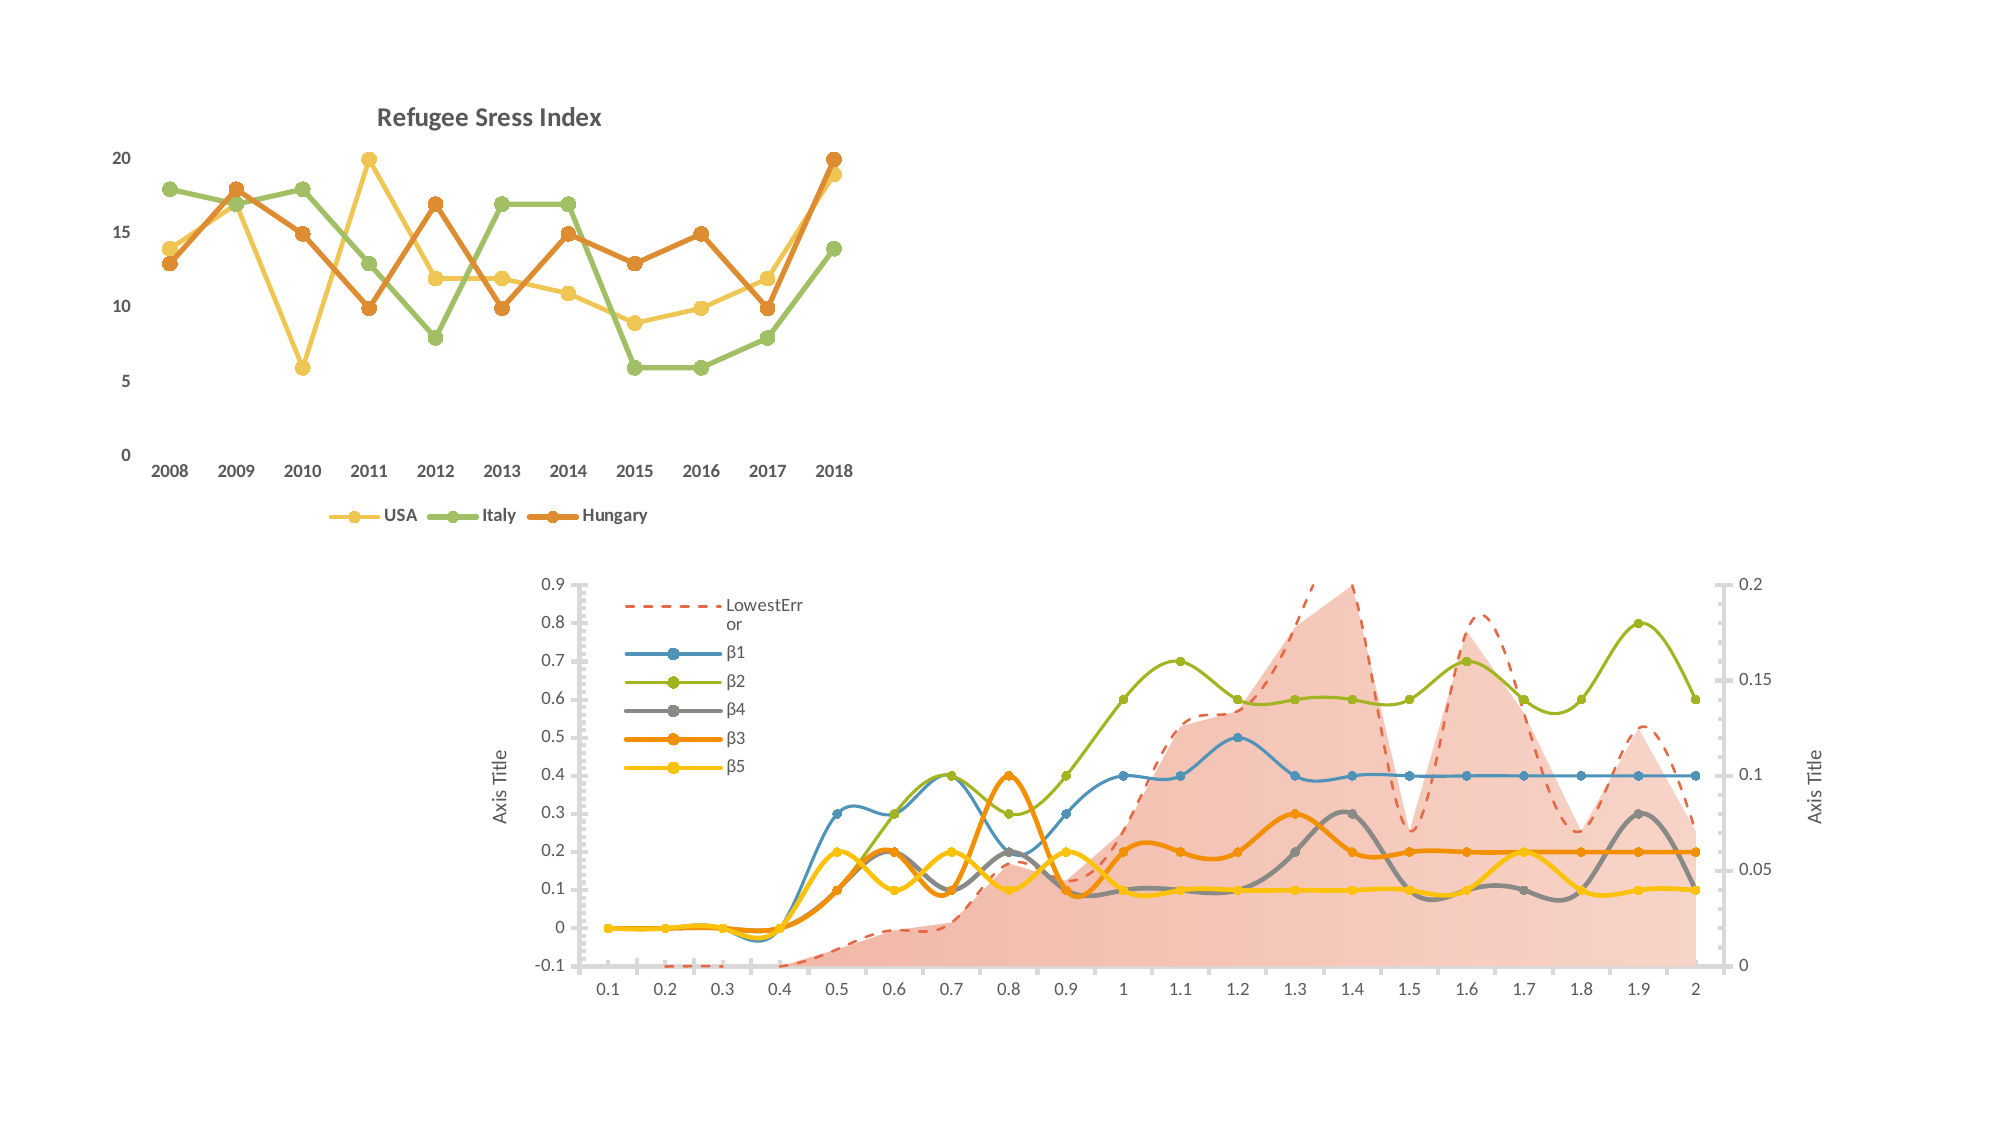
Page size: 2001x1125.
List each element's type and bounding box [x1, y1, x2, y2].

chart [483, 561, 1844, 1013]
chart [95, 80, 884, 533]
